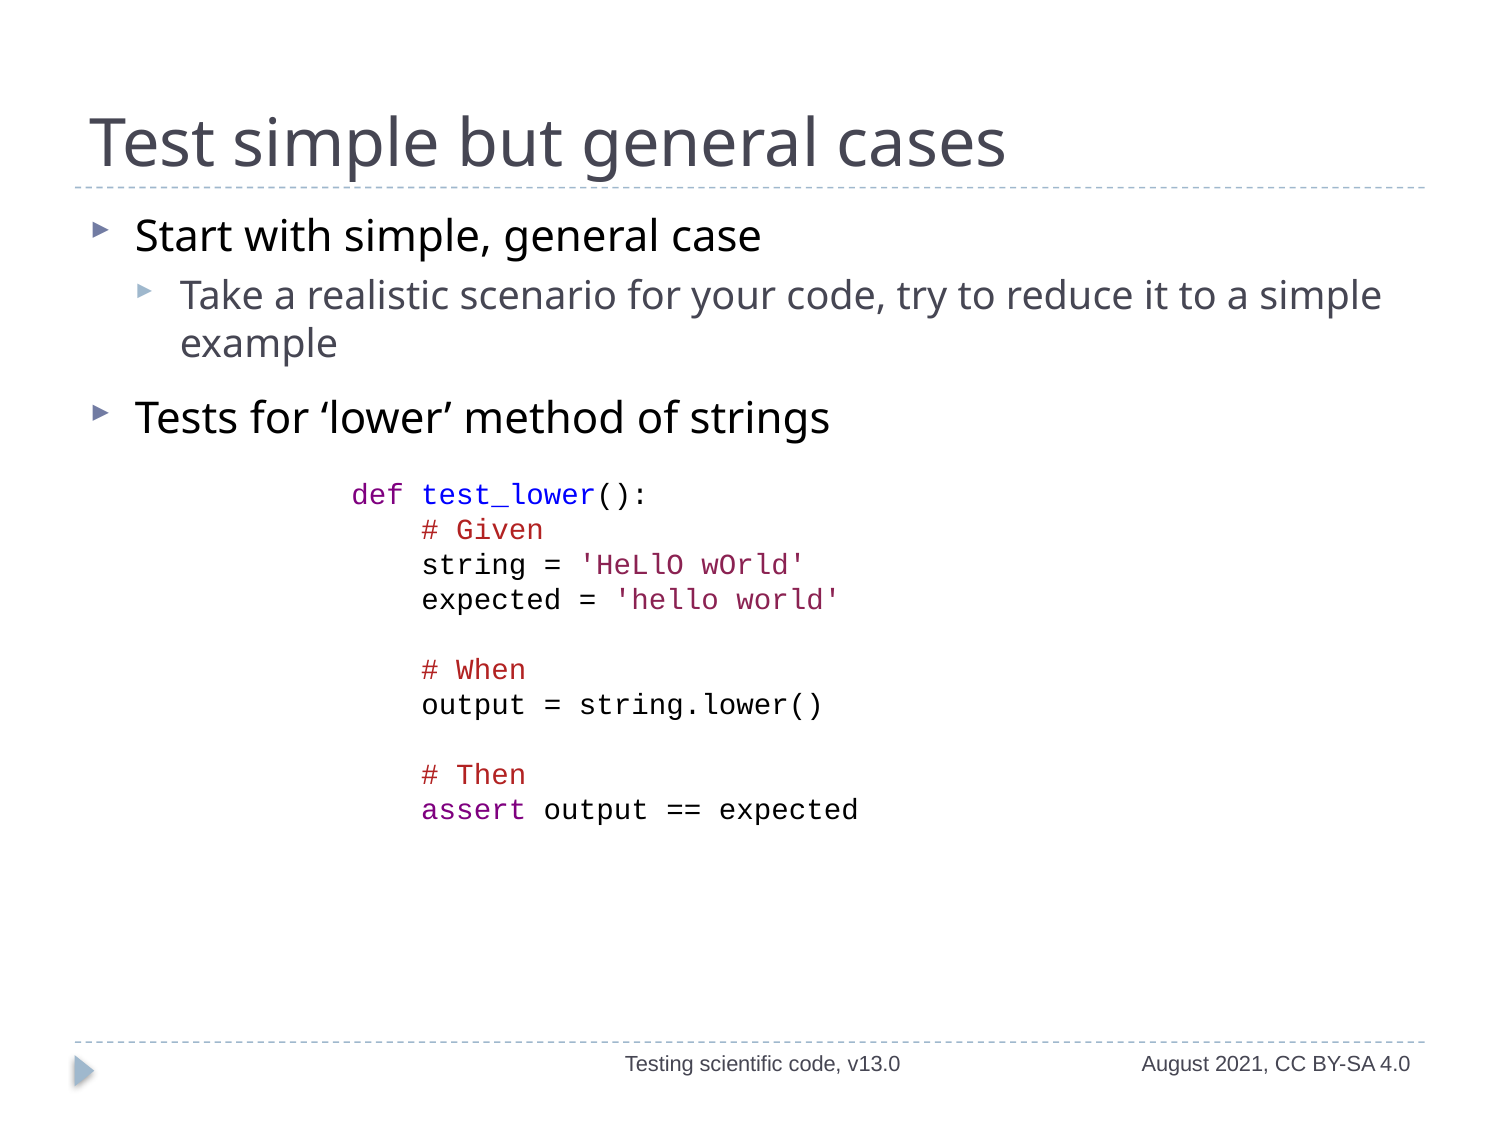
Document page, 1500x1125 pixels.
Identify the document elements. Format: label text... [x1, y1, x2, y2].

footer Testing scientific code, v13.0 [475, 1042, 1051, 1103]
list Start with simple, general case Take a realistic scenario for your code, try to reduce it to a simple example Tests for ‘lower’ method of strings [75, 200, 1425, 457]
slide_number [1051, 1042, 1426, 1103]
title Test simple but general cases [75, 24, 1425, 188]
text_box def test_lower(): # Given string = 'HeLlO wOrld' expected = 'hello world' # When output = string.lower() # Then assert output == expected [336, 467, 1282, 868]
